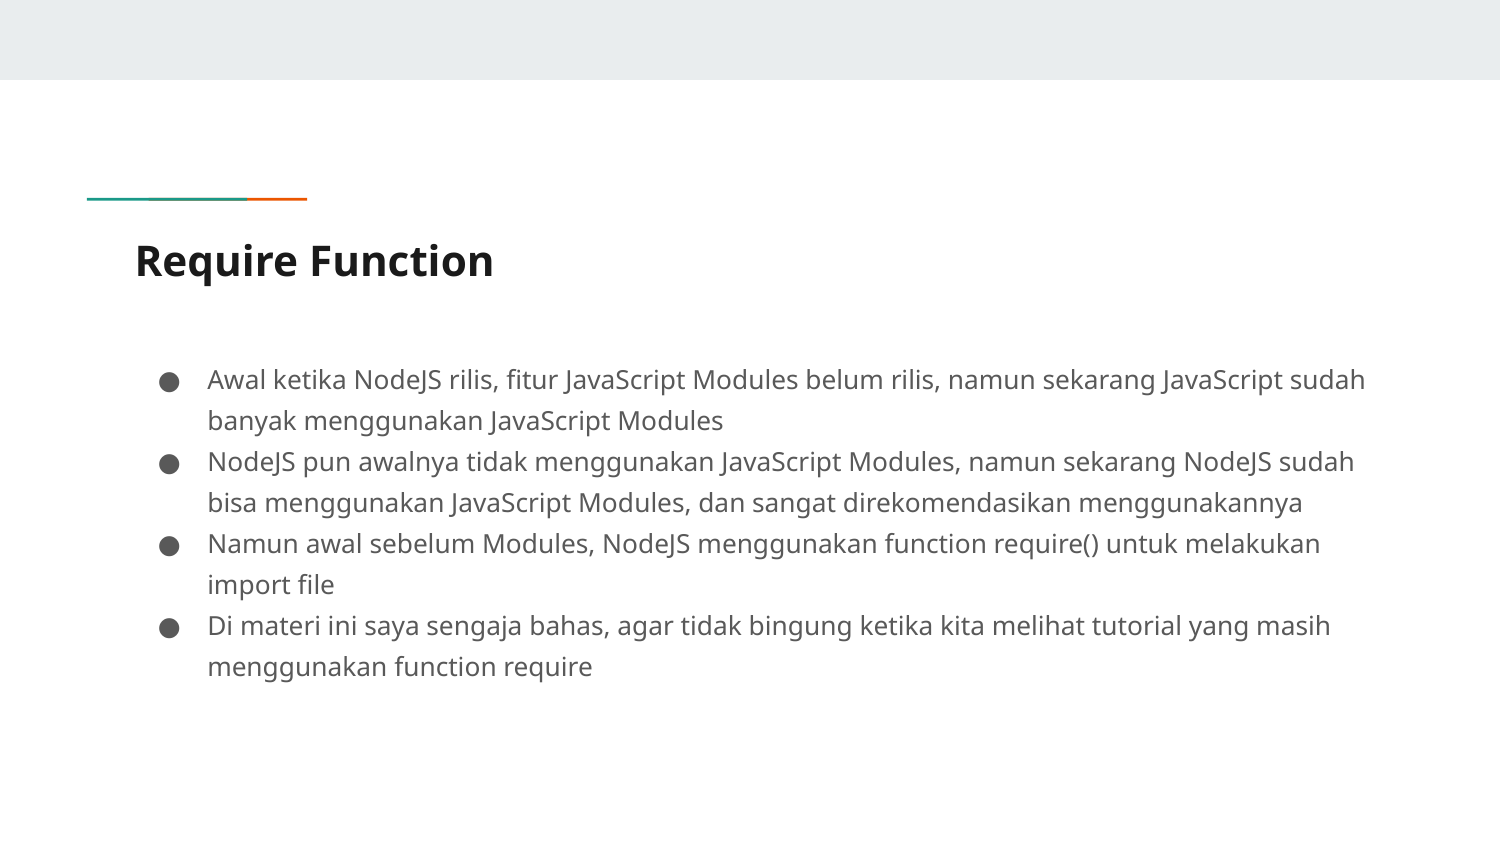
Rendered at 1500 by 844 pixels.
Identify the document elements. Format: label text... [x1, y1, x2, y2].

title Require Function [119, 216, 1381, 305]
list Awal ketika NodeJS rilis, fitur JavaScript Modules belum rilis, namun sekarang JavaScript sudah banyak menggunakan JavaScript Modules NodeJS pun awalnya tidak menggunakan JavaScript Modules, namun sekarang NodeJS sudah bisa menggunakan JavaScript Modules, dan sangat direkomendasikan menggunakannya Namun awal sebelum Modules, NodeJS menggunakan function require() untuk melakukan import file Di materi ini saya sengaja bahas, agar tidak bingung ketika kita melihat tutorial yang masih menggunakan function require [119, 341, 1381, 712]
